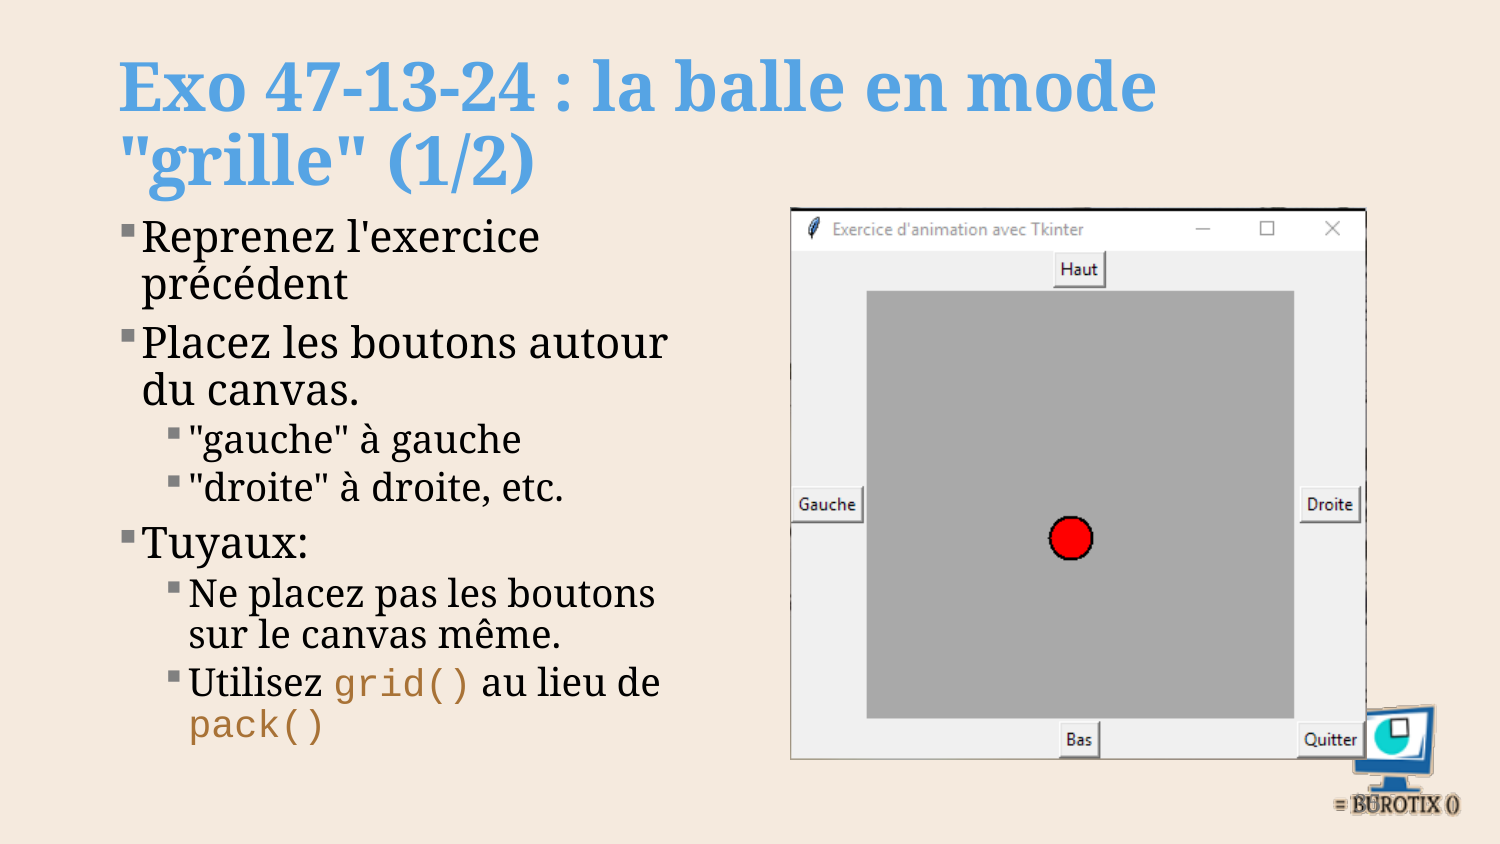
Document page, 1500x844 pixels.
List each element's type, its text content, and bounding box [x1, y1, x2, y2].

list Reprenez l'exercice précédent Placez les boutons autour du canvas. "gauche" à gauche "droite" à droite, etc. Tuyaux: Ne placez pas les boutons sur le canvas même. Utilisez grid() au lieu de pack() [103, 207, 741, 760]
title Exo 47-13-24 : la balle en mode "grille" (1/2) [103, 44, 1397, 208]
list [789, 207, 1367, 761]
slide_number 35 [1059, 782, 1397, 828]
picture [1332, 703, 1462, 817]
